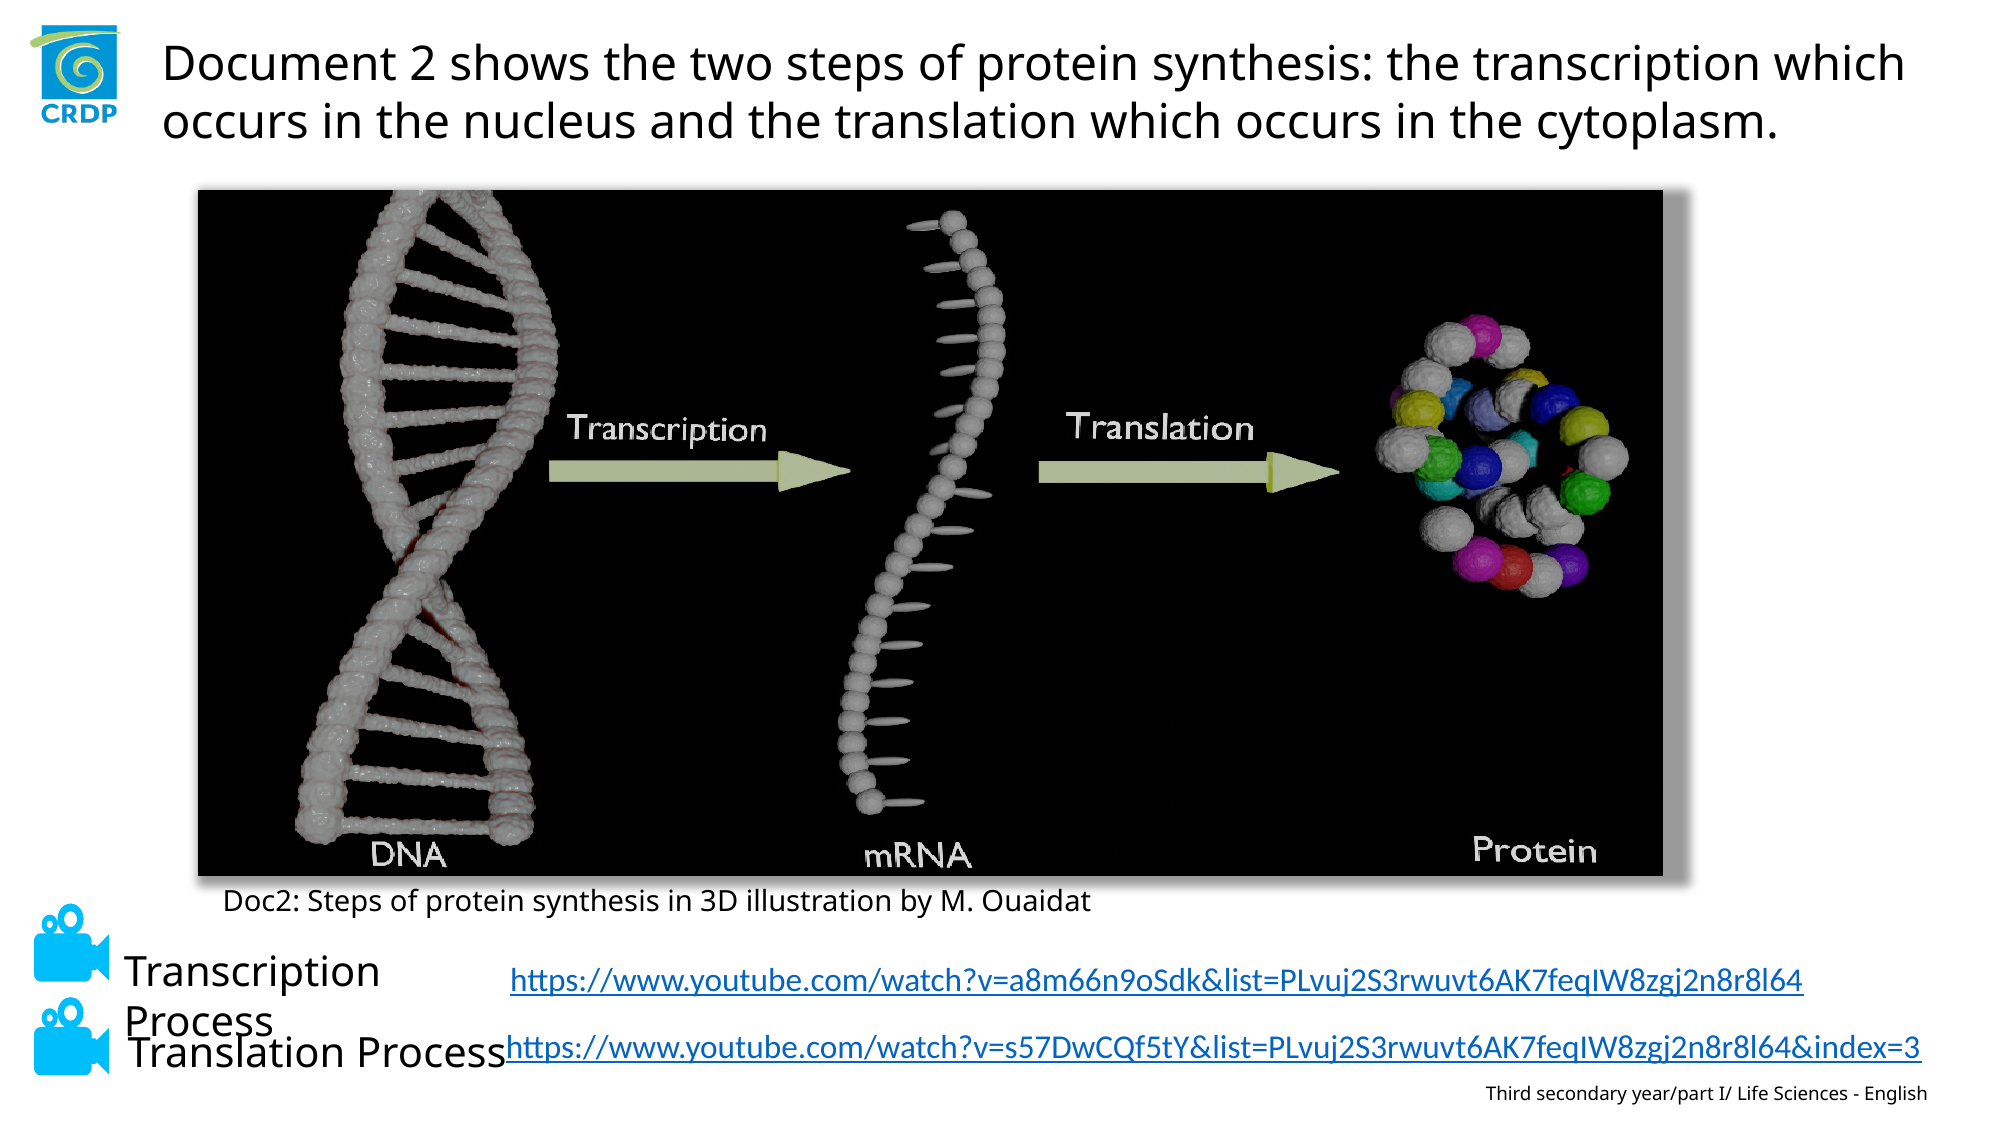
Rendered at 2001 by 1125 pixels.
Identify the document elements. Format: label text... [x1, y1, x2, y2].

text_box Transcription Process [108, 936, 554, 1052]
text_box https://www.youtube.com/watch?v=a8m66n9oSdk&list=PLvuj2S3rwuvt6AK7feqIW8zgj2n8r8l64 [554, 950, 1920, 1006]
picture [86, 108, 94, 118]
picture [198, 190, 1663, 876]
text_box Doc2: Steps of protein synthesis in 3D illustration by M. Ouaidat [207, 876, 1176, 925]
text_box https://www.youtube.com/watch?v=s57DwCQf5tY&list=PLvuj2S3rwuvt6AK7feqIW8zgj2n8r8l64&index=3 [491, 1018, 1966, 1113]
text_box Document 2 shows the two steps of protein synthesis: the transcription which occurs in the nucleus and the translation which occurs in the cytoplasm. [146, 25, 1966, 155]
text_box [33, 903, 109, 982]
picture [30, 25, 121, 123]
text_box Translation Process [112, 1018, 491, 1084]
text_box Third secondary year/part I/ Life Sciences - English [467, 1077, 1948, 1125]
text_box [33, 997, 109, 1076]
